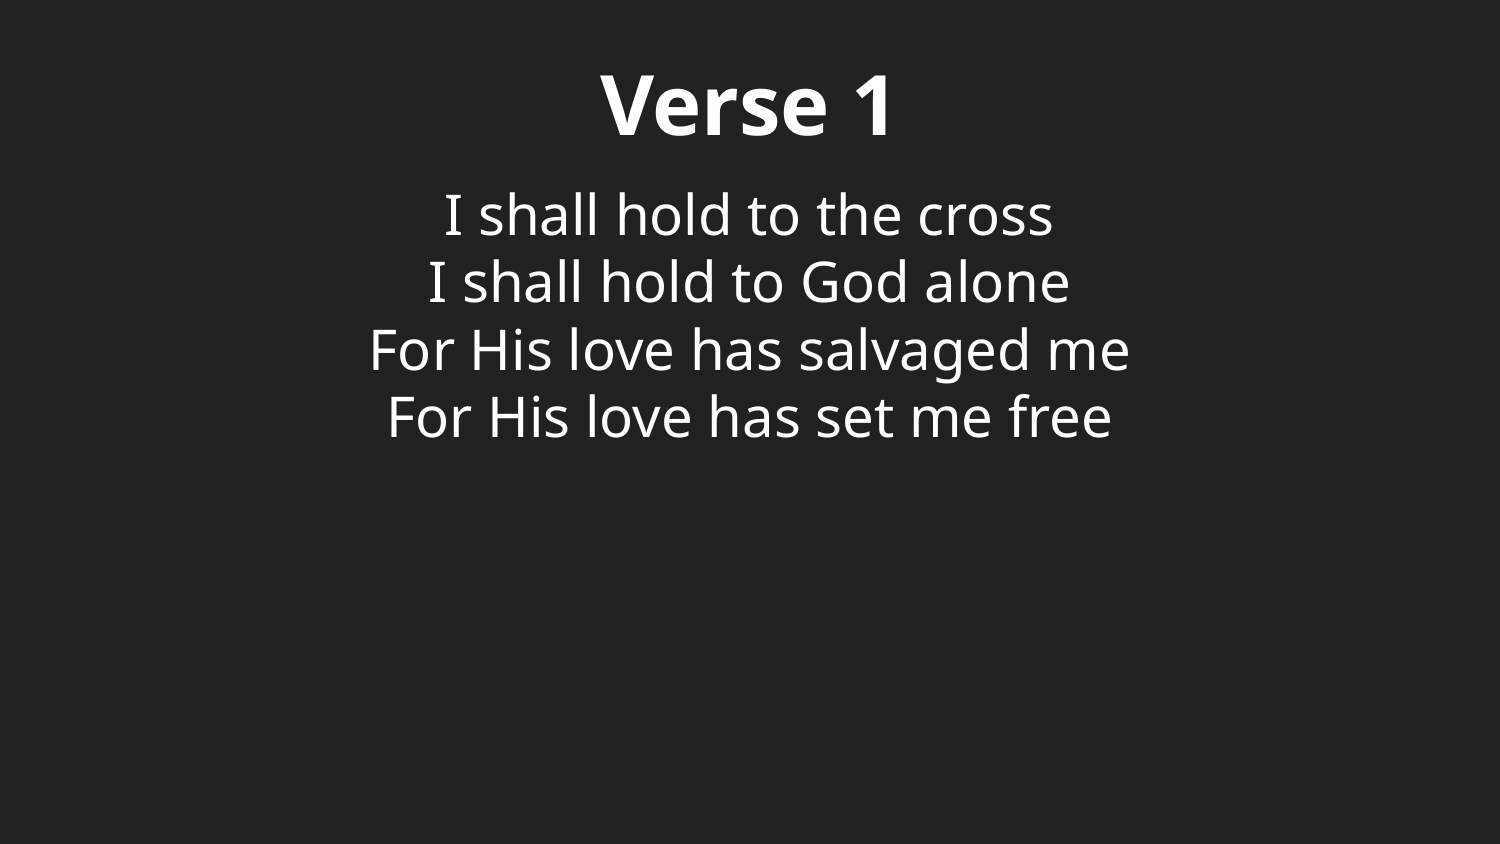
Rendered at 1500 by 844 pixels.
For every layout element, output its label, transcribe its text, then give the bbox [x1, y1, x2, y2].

text_box I shall hold to the cross I shall hold to God alone For His love has salvaged me For His love has set me free [74, 171, 1425, 524]
text_box Verse 1 [74, 45, 1425, 160]
